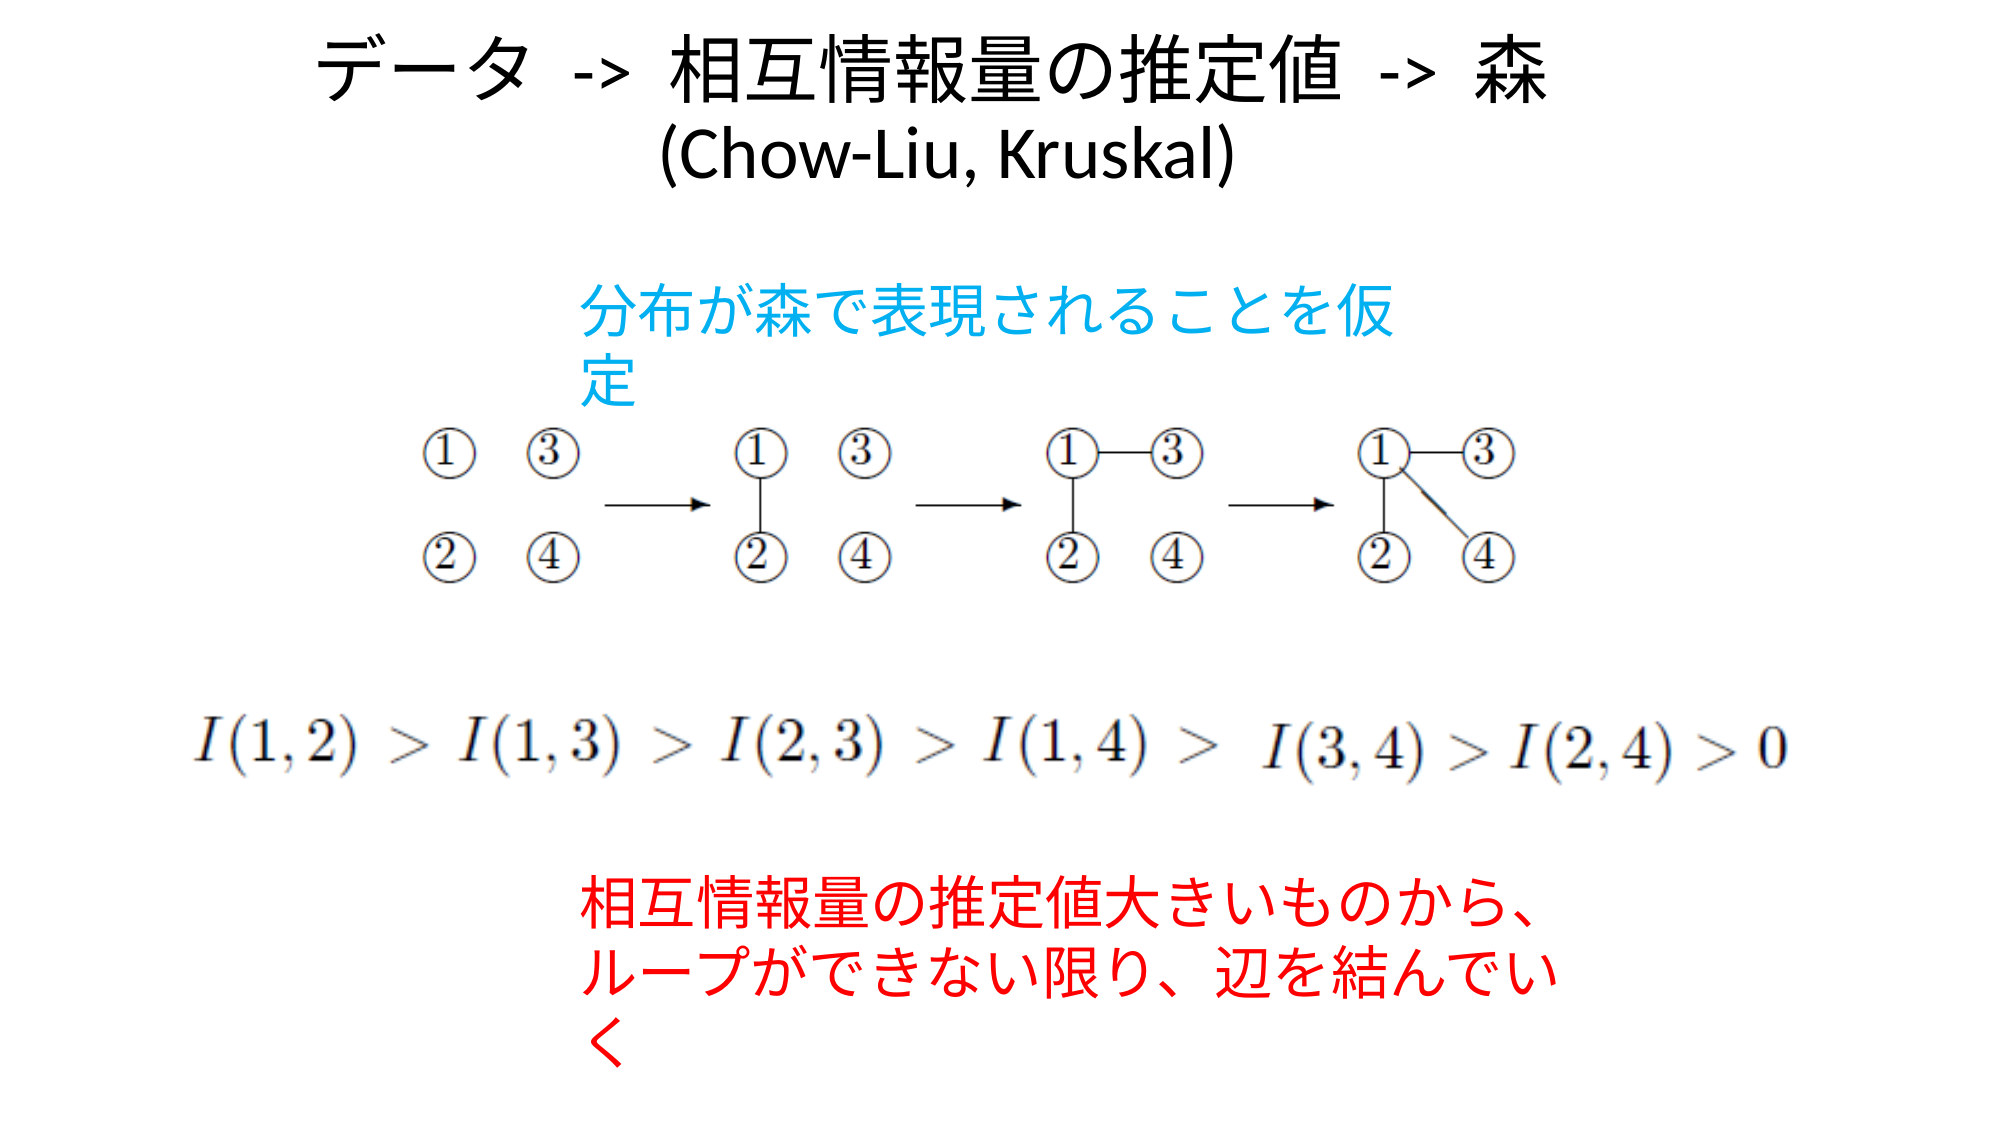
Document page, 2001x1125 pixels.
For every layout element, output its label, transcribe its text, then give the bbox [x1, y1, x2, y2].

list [387, 399, 1538, 629]
title データ -> 相互情報量の推定値 -> 森 (Chow-Liu, Kruskal) [289, 45, 1572, 183]
text_box 分布が森で表現されることを仮定 [564, 266, 1417, 397]
picture [171, 687, 1811, 803]
text_box 相互情報量の推定値大きいものから、 ループができない限り、辺を結んでいく [564, 858, 1605, 1084]
